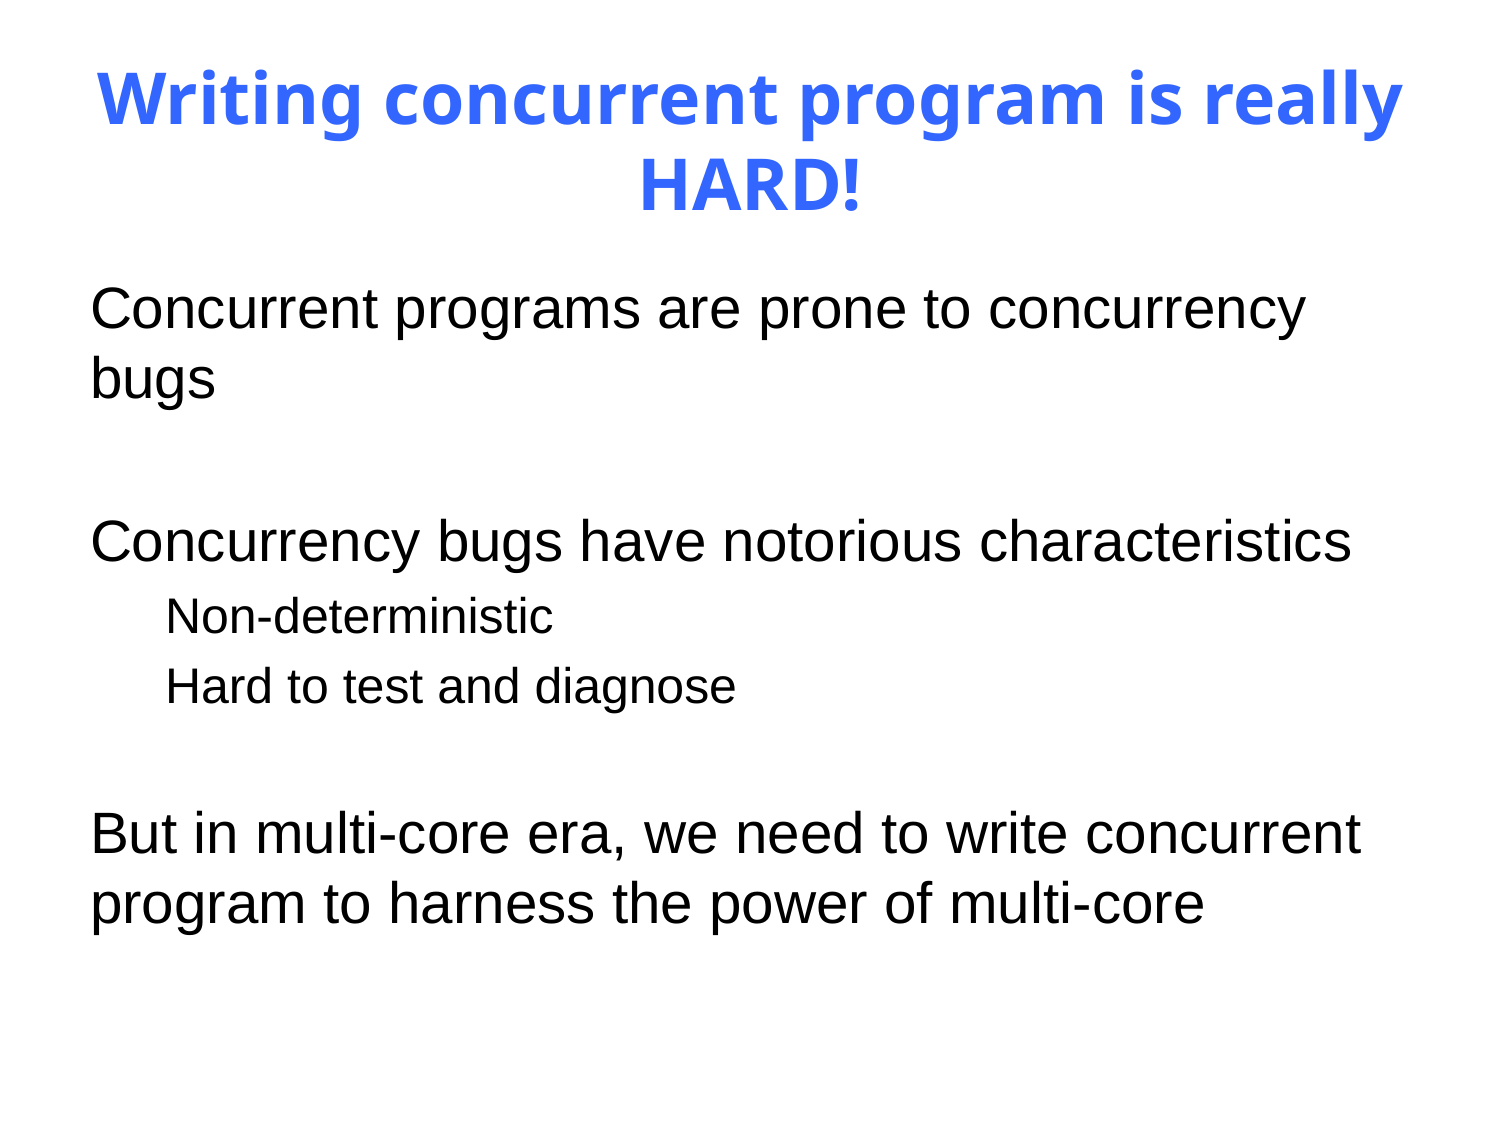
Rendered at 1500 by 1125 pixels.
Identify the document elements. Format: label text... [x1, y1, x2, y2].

title Writing concurrent program is really HARD! [75, 45, 1425, 233]
list Concurrent programs are prone to concurrency bugs Concurrency bugs have notorious characteristics Non-deterministic Hard to test and diagnose But in multi-core era, we need to write concurrent program to harness the power of multi-core [75, 262, 1425, 1005]
